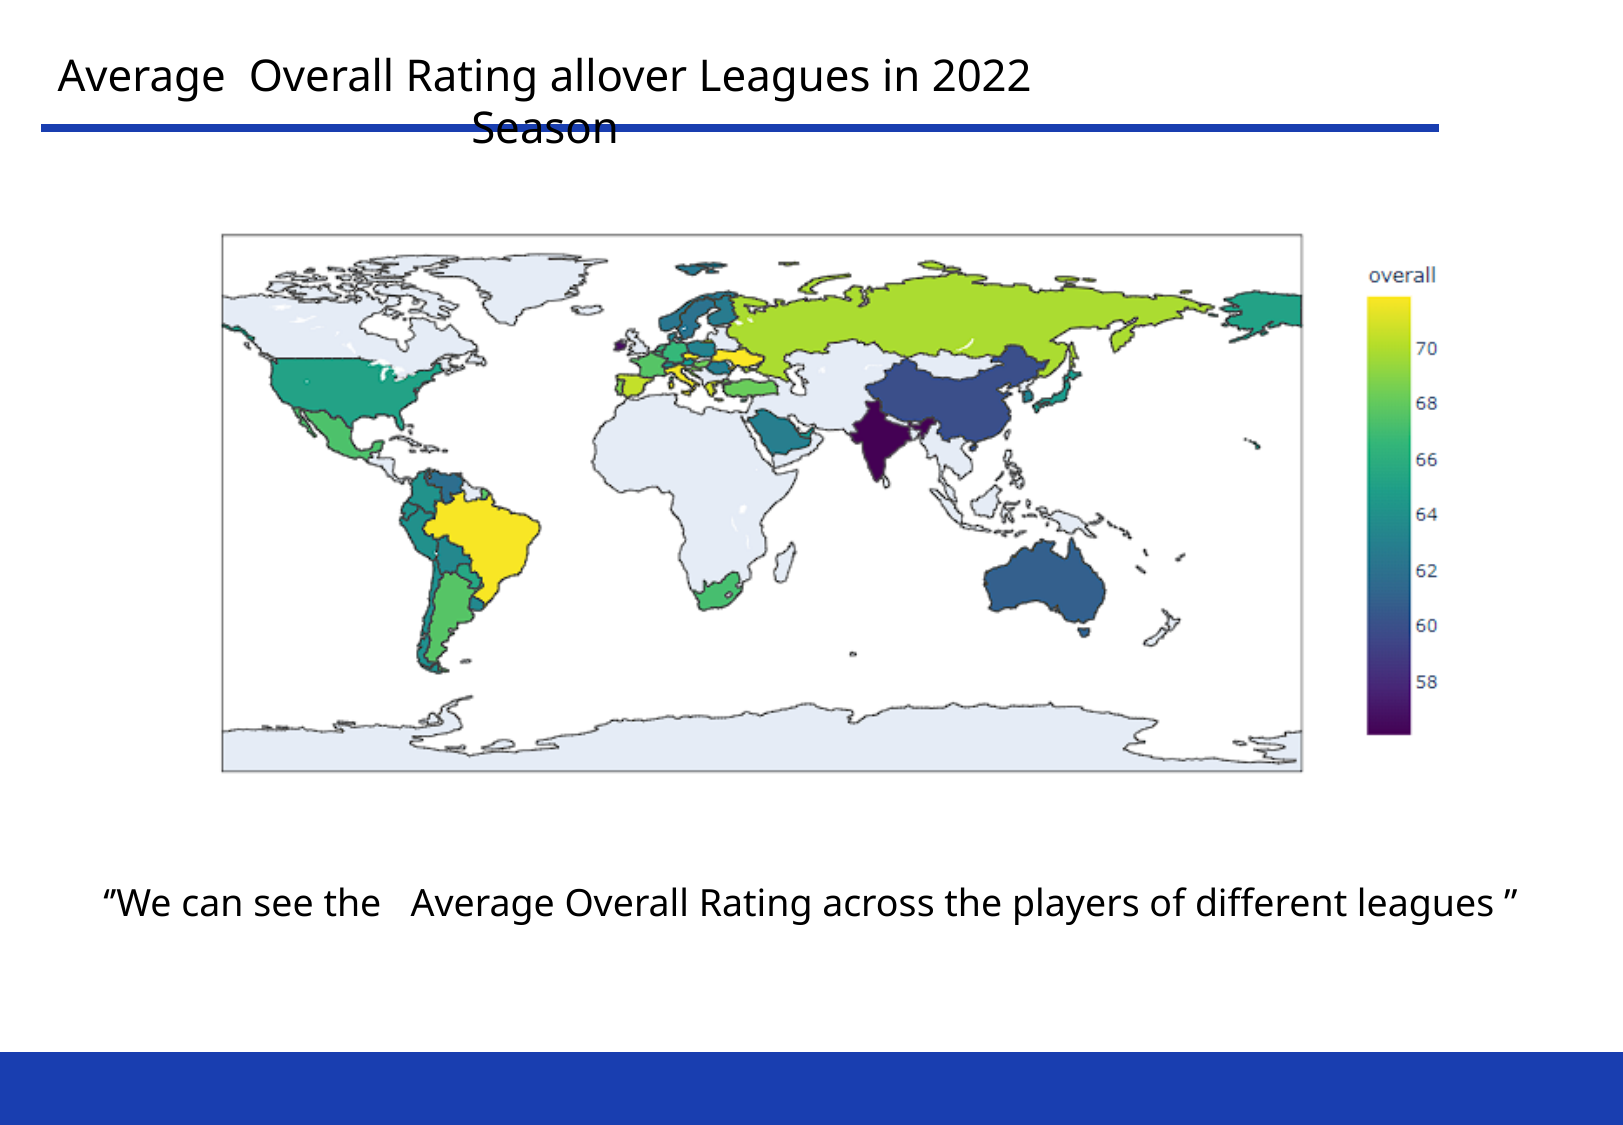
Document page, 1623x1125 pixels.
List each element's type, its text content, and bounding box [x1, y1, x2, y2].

text_box ‘’We can see the Average Overall Rating across the players of different leagues ” [16, 878, 1607, 924]
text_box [0, 1051, 1623, 1125]
text_box [215, 229, 730, 781]
text_box [748, 229, 1318, 781]
text_box Average Overall Rating allover Leagues in 2022 Season [748, 47, 1049, 206]
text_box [735, 0, 745, 827]
text_box Average Overall Rating allover Leagues in 2022 Season [41, 47, 730, 206]
text_box [1317, 236, 1461, 774]
